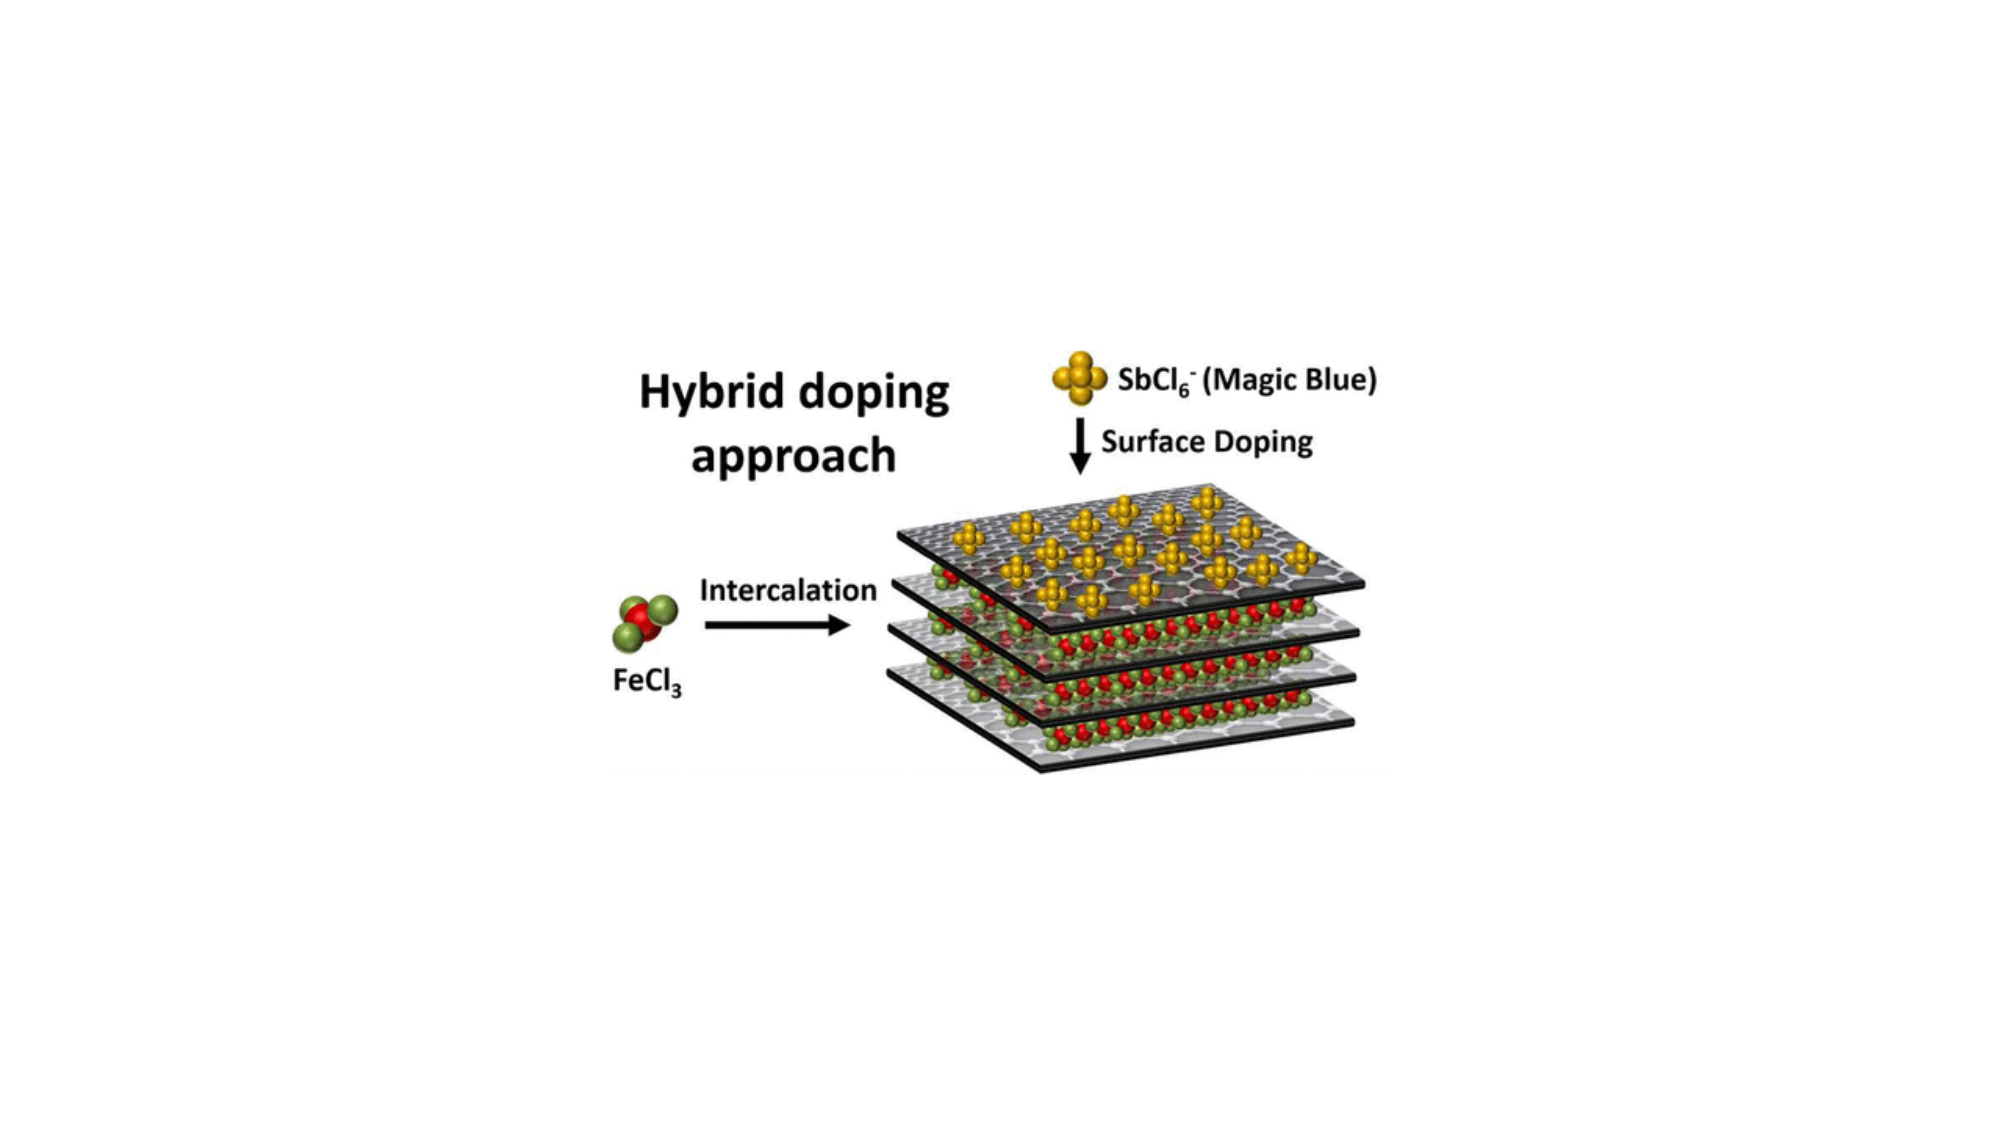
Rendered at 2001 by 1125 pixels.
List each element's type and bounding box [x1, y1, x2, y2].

picture [609, 350, 1391, 775]
